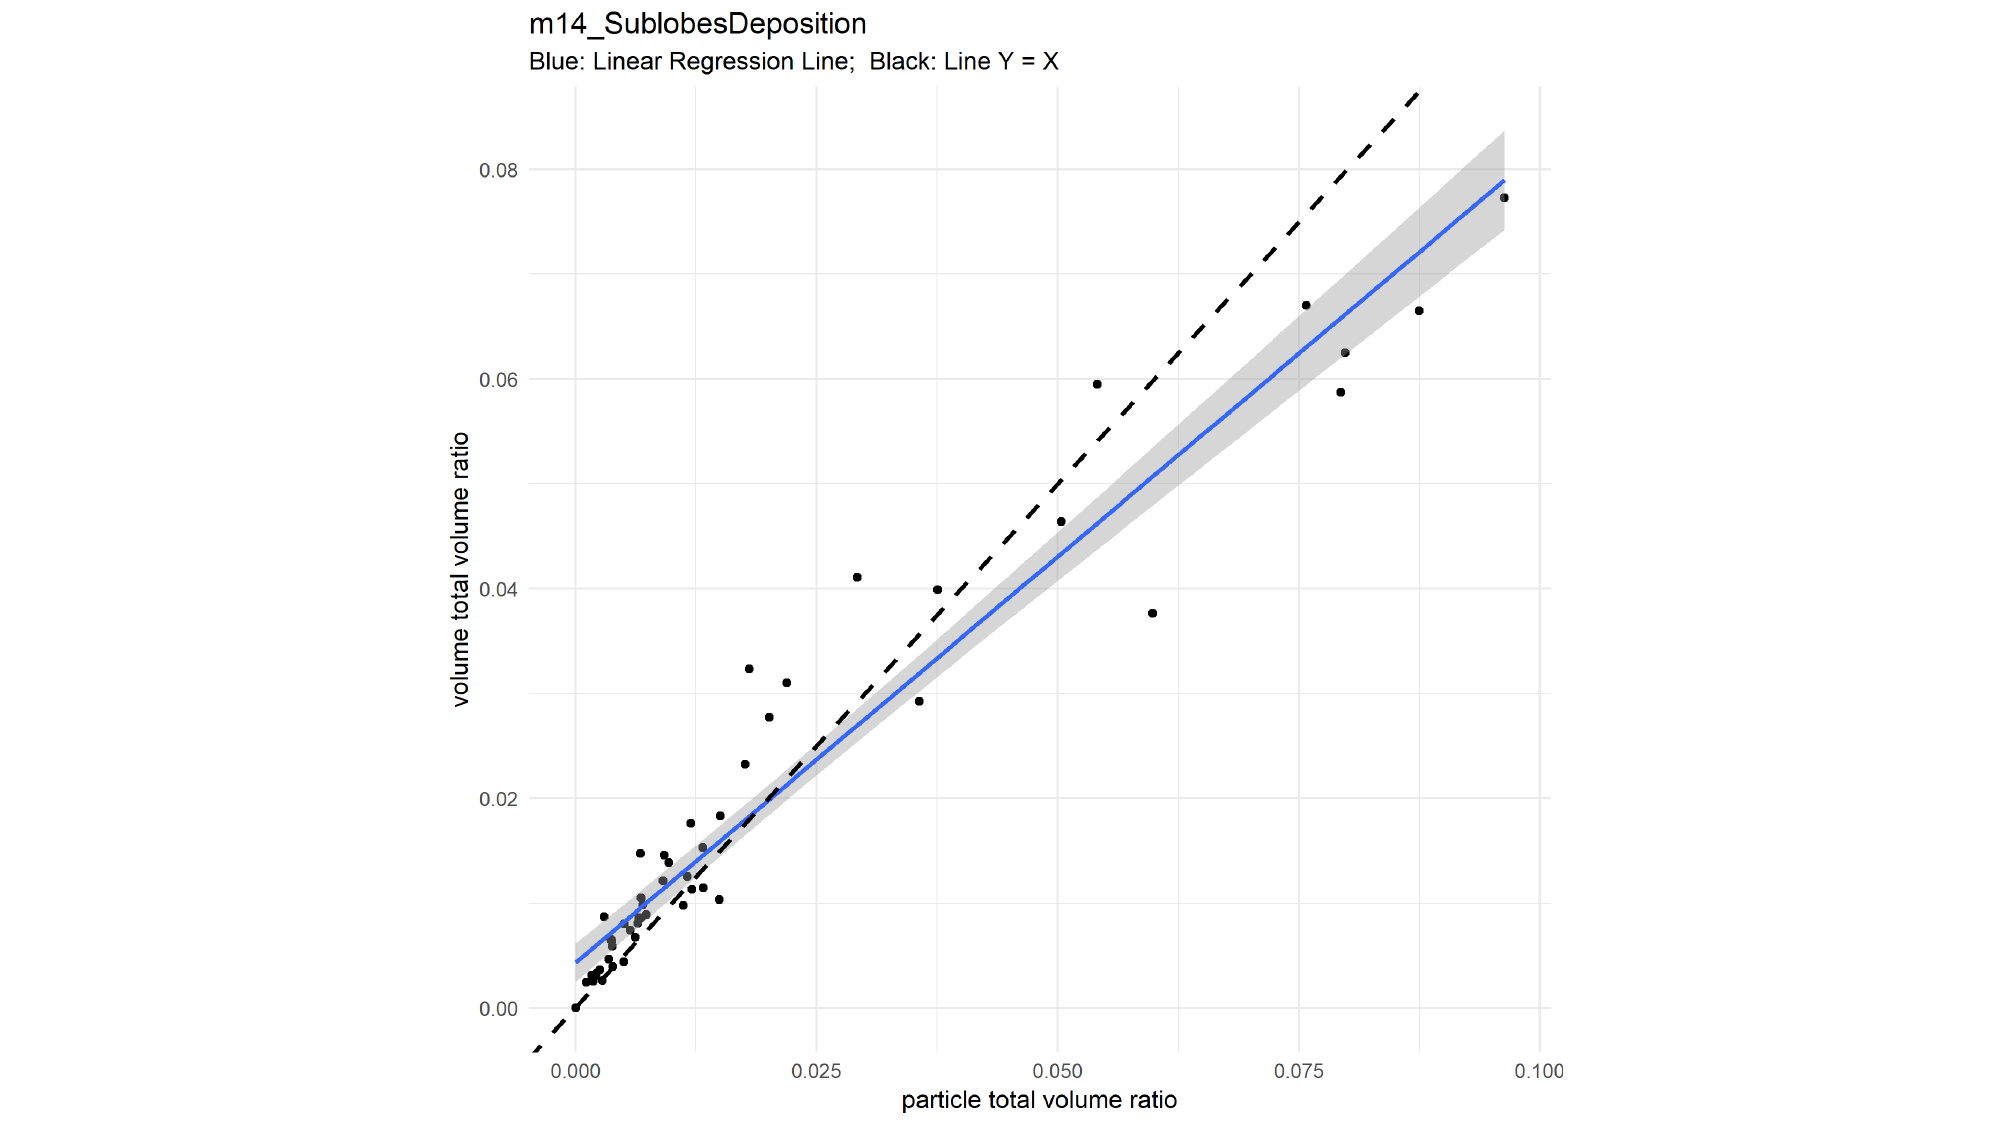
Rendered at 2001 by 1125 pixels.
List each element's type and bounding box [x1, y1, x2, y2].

picture [437, 0, 1563, 1125]
